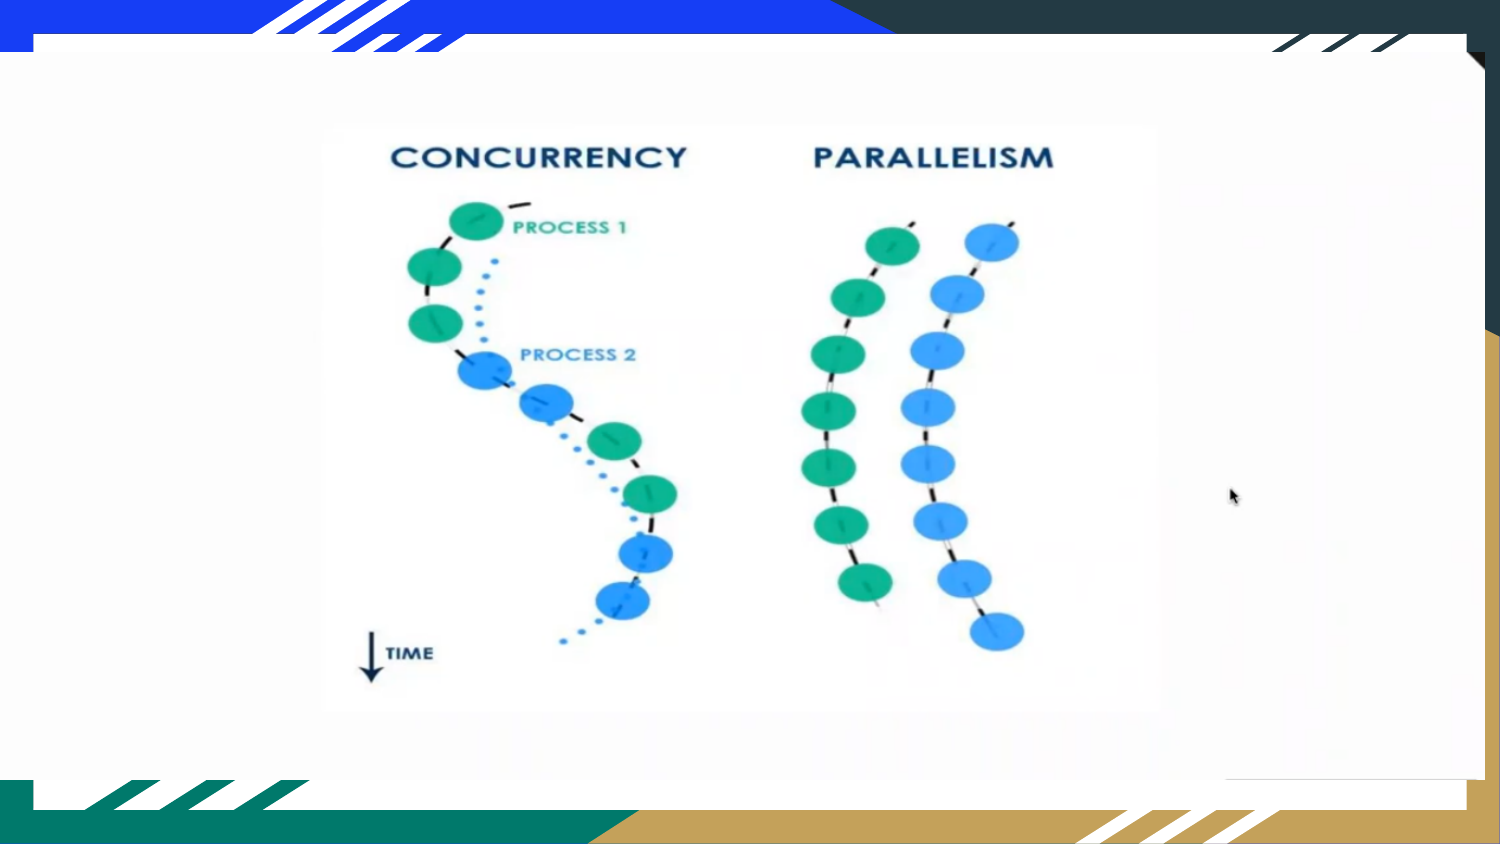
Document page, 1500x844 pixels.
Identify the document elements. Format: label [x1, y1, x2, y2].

picture [0, 52, 1486, 781]
